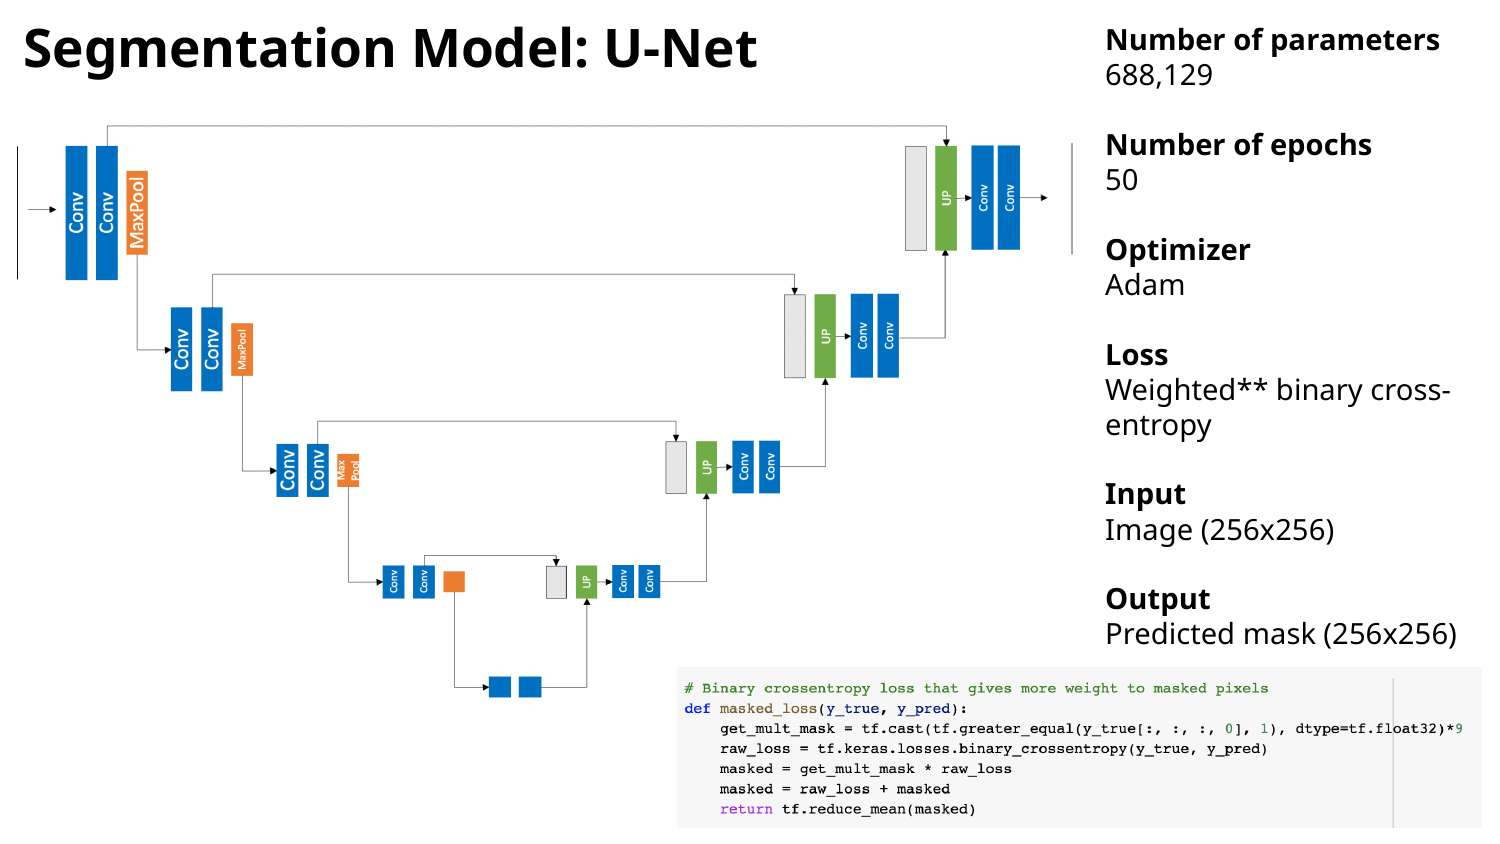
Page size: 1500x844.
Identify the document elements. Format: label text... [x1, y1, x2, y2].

title Segmentation Model: U-Net [8, 0, 1407, 94]
text_box Number of parameters 688,129 Number of epochs 50 Optimizer Adam Loss Weighted** binary cross-entropy Input Image (256x256) Output Predicted mask (256x256) [1090, 6, 1500, 666]
picture [8, 125, 1483, 828]
